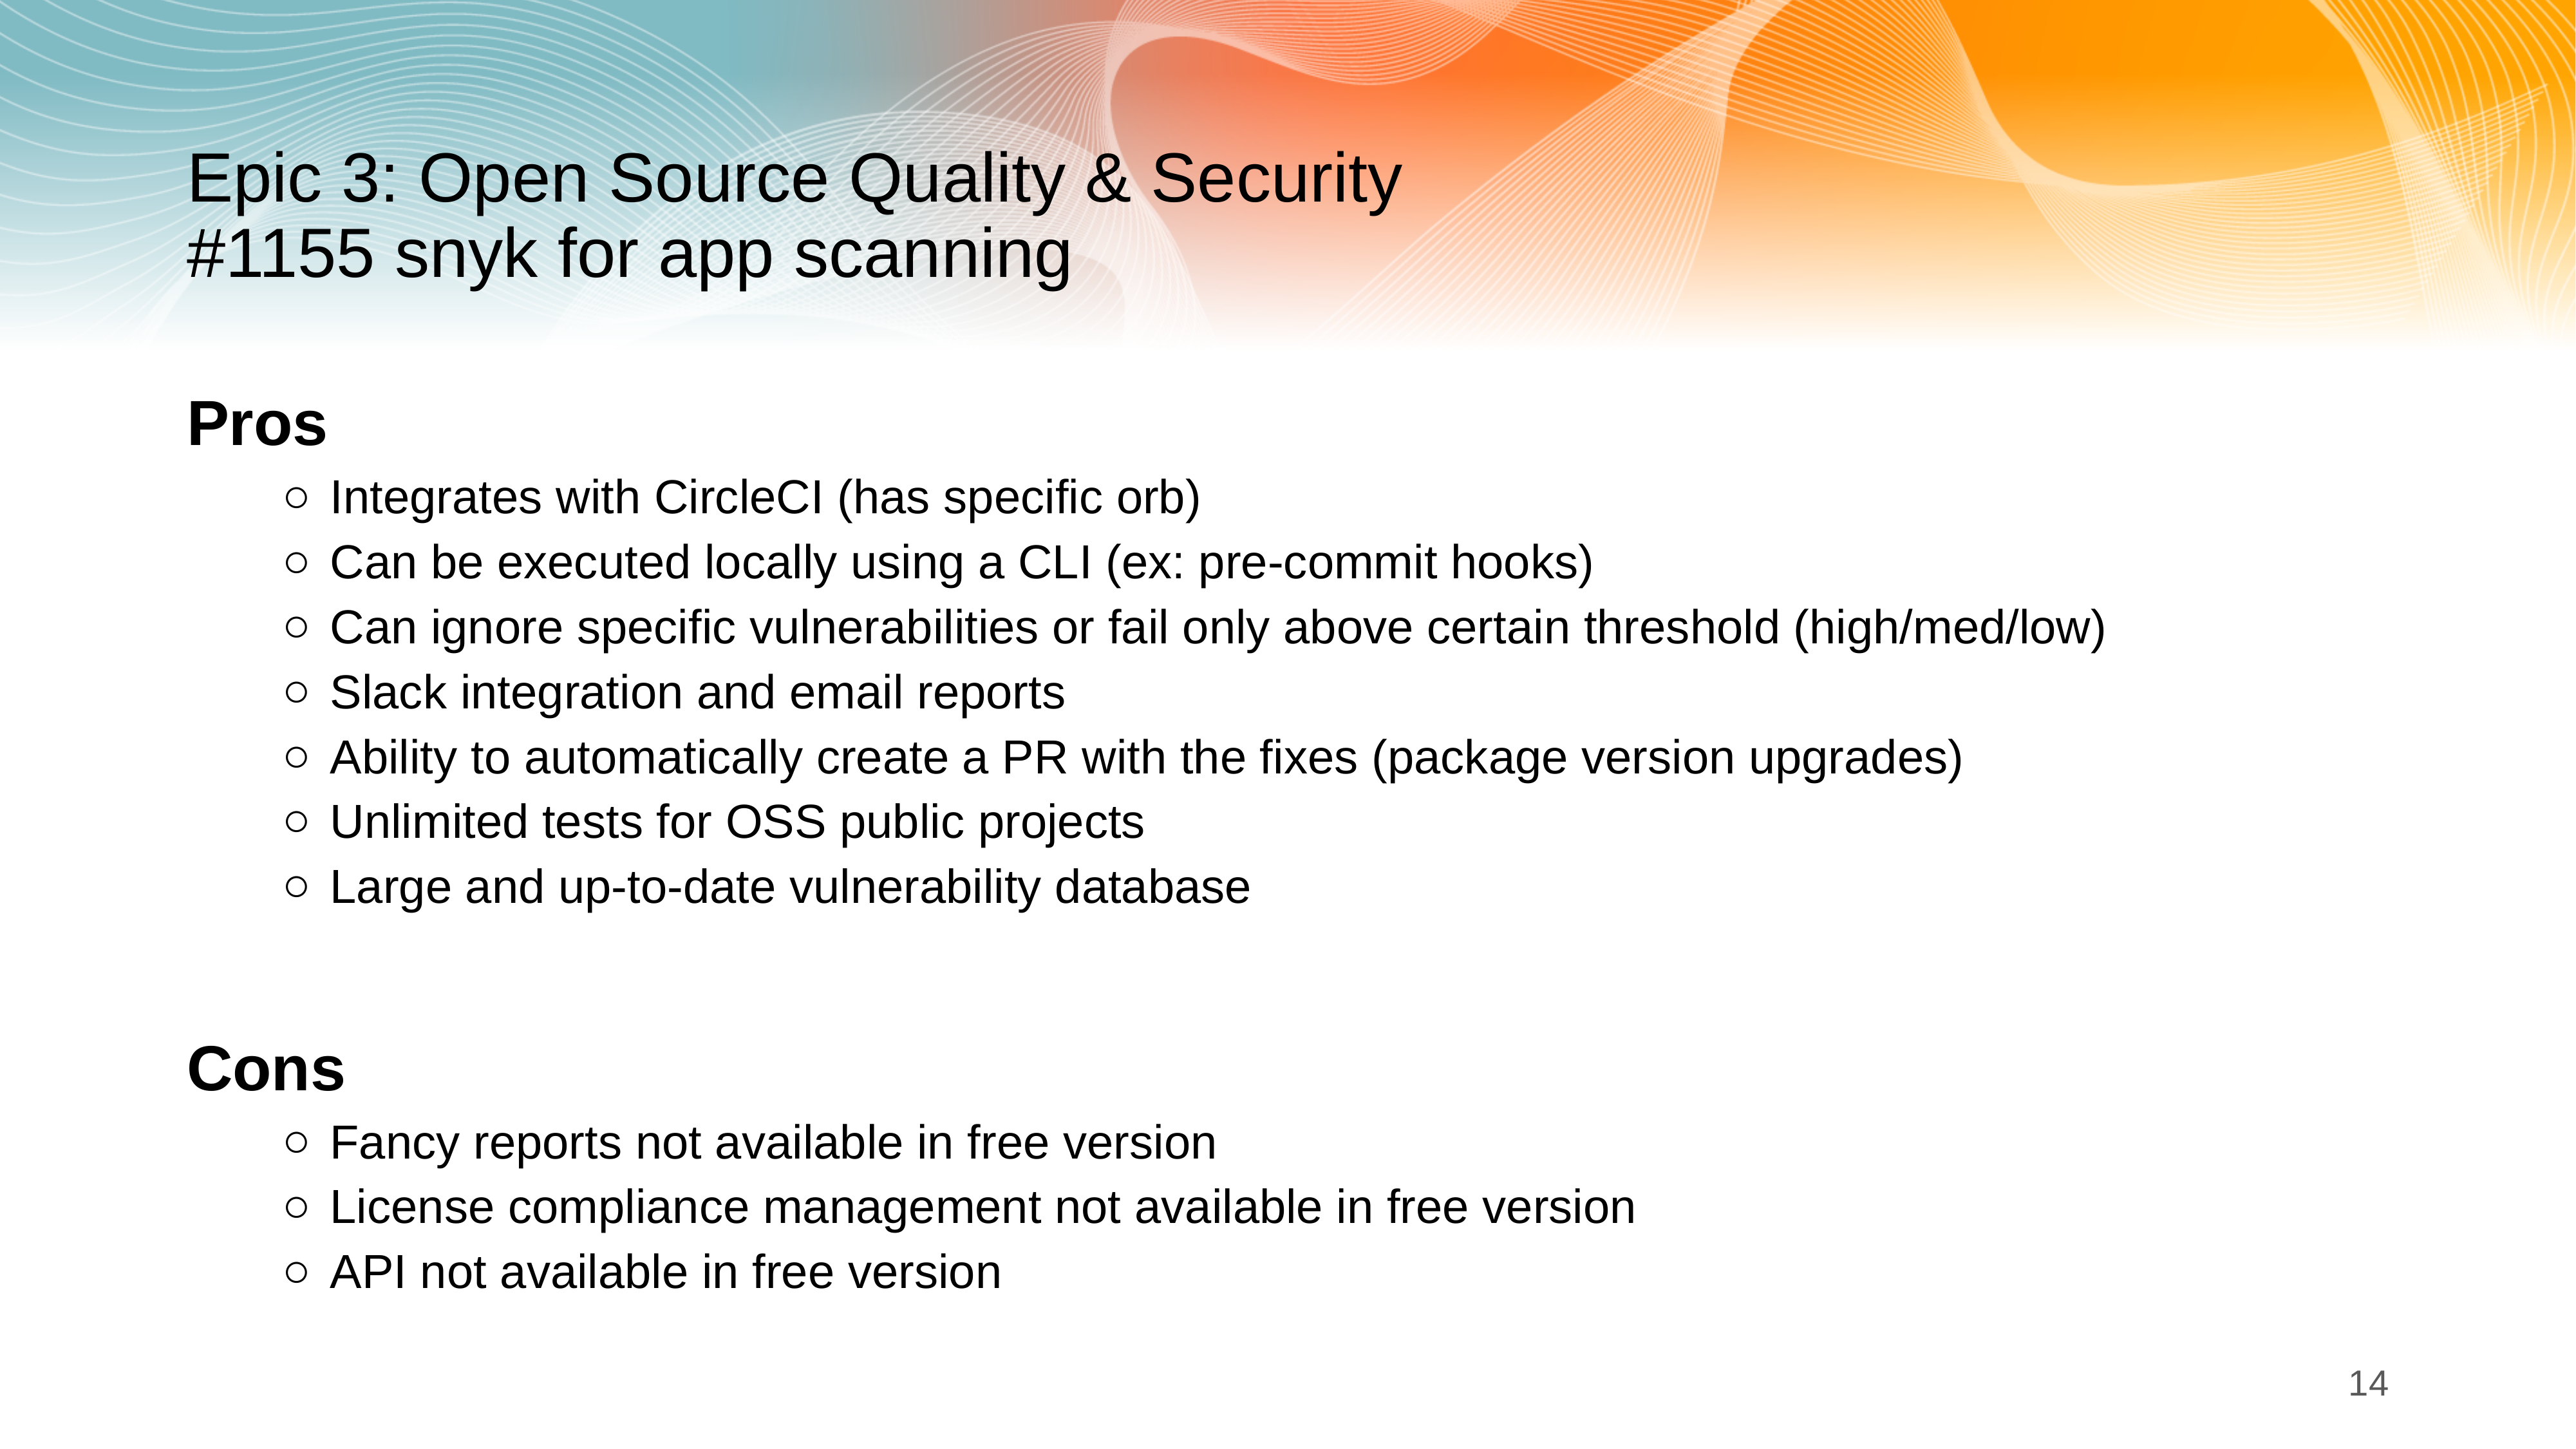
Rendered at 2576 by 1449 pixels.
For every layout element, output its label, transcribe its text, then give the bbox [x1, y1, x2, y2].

title Epic 3: Open Source Quality & Security #1155 snyk for app scanning [177, 77, 2399, 357]
list Pros Integrates with CircleCI (has specific orb) Can be executed locally using a CLI (ex: pre-commit hooks) Can ignore specific vulnerabilities or fail only above certain threshold (high/med/low) Slack integration and email reports Ability to automatically create a PR with the fixes (package version upgrades) Unlimited tests for OSS public projects Large and up-to-date vulnerability database Cons Fancy reports not available in free version License compliance management not available in free version API not available in free version [177, 385, 2399, 1305]
slide_number 14 [1819, 1343, 2399, 1421]
picture [0, 0, 2576, 1449]
